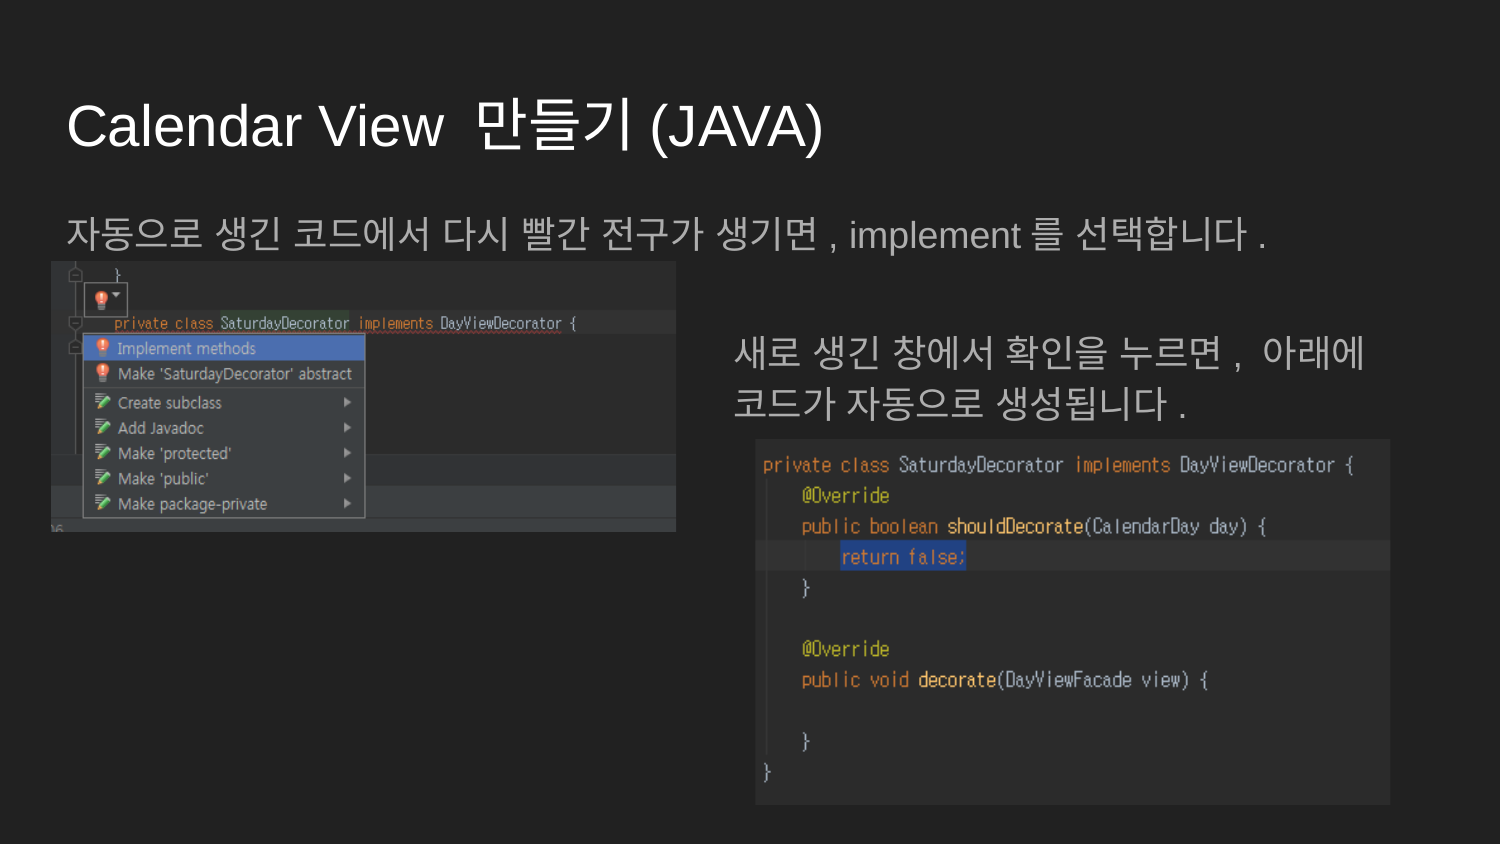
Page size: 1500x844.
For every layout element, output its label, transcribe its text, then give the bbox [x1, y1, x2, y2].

list 새로 생긴 창에서 확인을 누르면, 아래에 코드가 자동으로 생성됩니다. [718, 307, 1488, 486]
picture [755, 439, 1391, 806]
title Calendar View 만들기(JAVA) [51, 72, 1449, 167]
picture [50, 260, 677, 533]
list 자동으로 생긴 코드에서 다시 빨간 전구가 생기면, implement를 선택합니다. [51, 189, 1449, 750]
